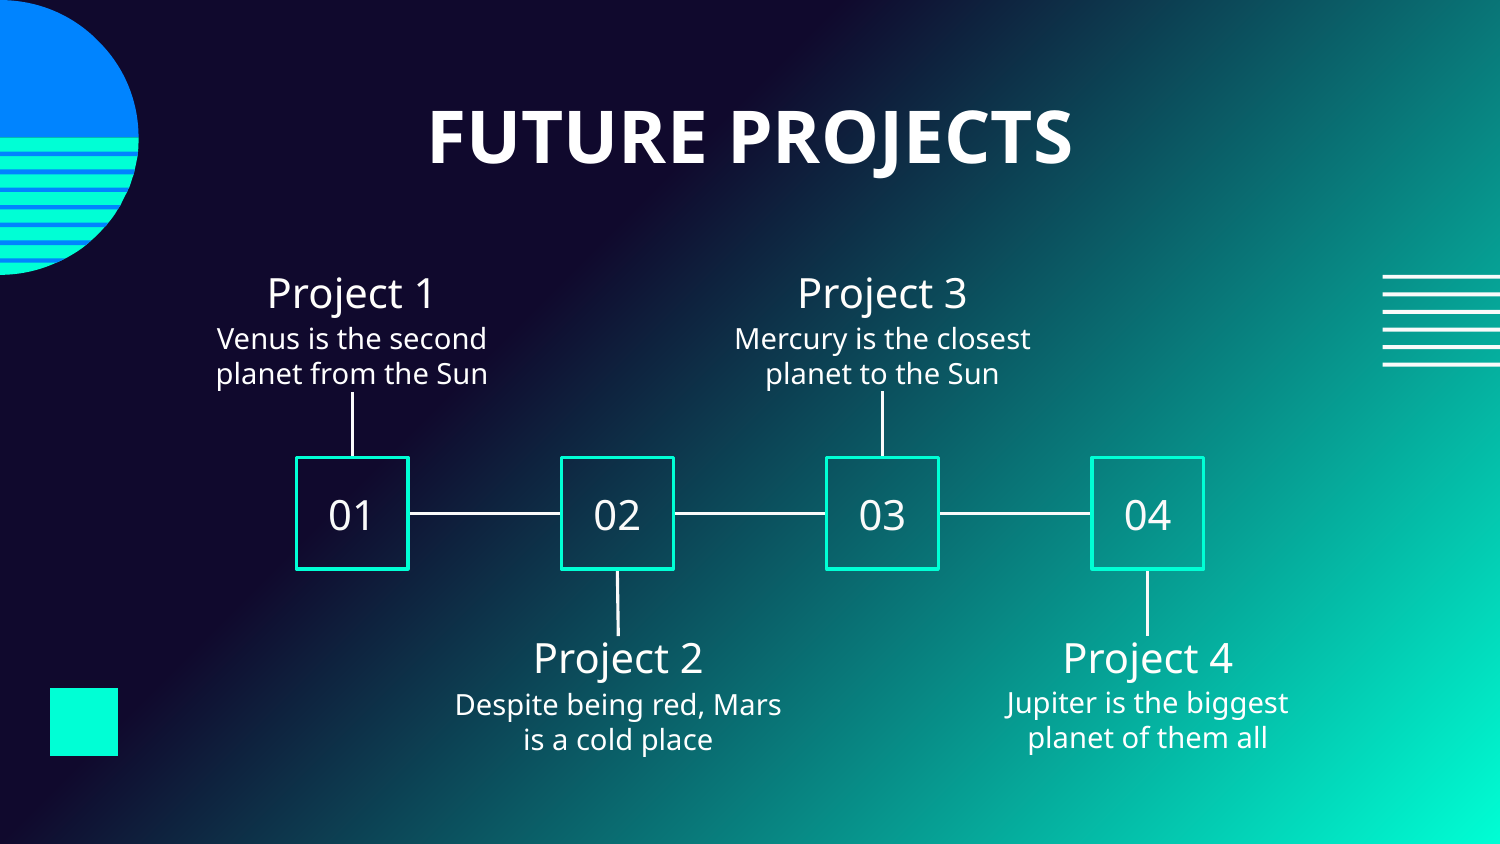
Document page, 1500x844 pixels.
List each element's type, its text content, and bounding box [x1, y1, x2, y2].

text_box 02 [561, 457, 674, 570]
text_box Project 2 [482, 635, 755, 678]
text_box Project 4 [1011, 635, 1284, 678]
text_box Mercury is the closest planet to the Sun [718, 320, 1047, 391]
text_box 03 [826, 457, 939, 570]
text_box Project 1 [216, 270, 489, 313]
text_box Jupiter is the biggest planet of them all [983, 684, 1312, 755]
text_box 01 [296, 457, 408, 570]
title FUTURE PROJECTS [118, 87, 1382, 182]
text_box Despite being red, Mars is a cold place [454, 684, 783, 758]
text_box Venus is the second planet from the Sun [188, 320, 517, 391]
text_box Project 3 [746, 270, 1019, 313]
text_box 04 [1091, 457, 1204, 570]
